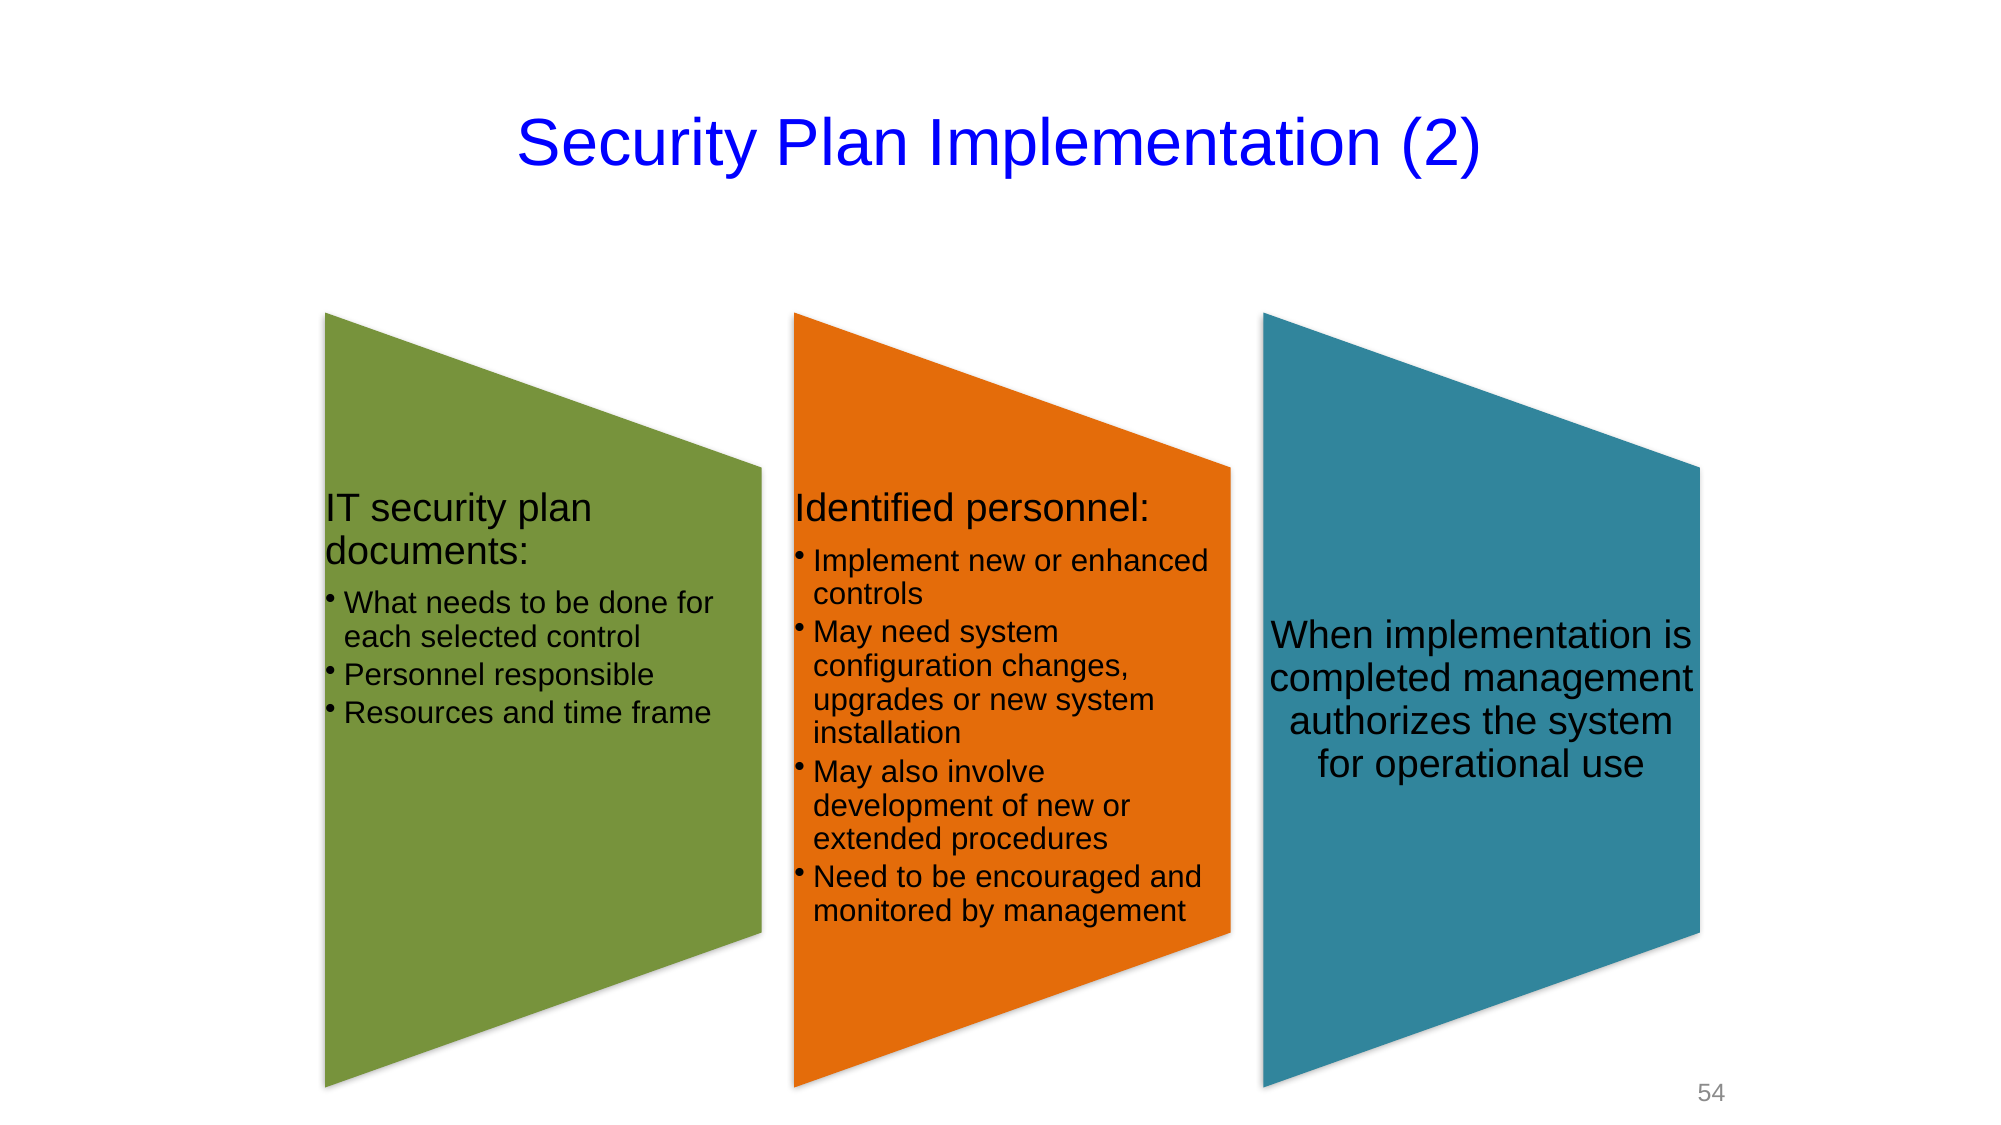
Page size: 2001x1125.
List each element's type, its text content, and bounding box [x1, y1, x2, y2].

slide_number 54 [1638, 1080, 1741, 1103]
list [324, 312, 1701, 1088]
title Security Plan Implementation (2) [99, 45, 1900, 233]
